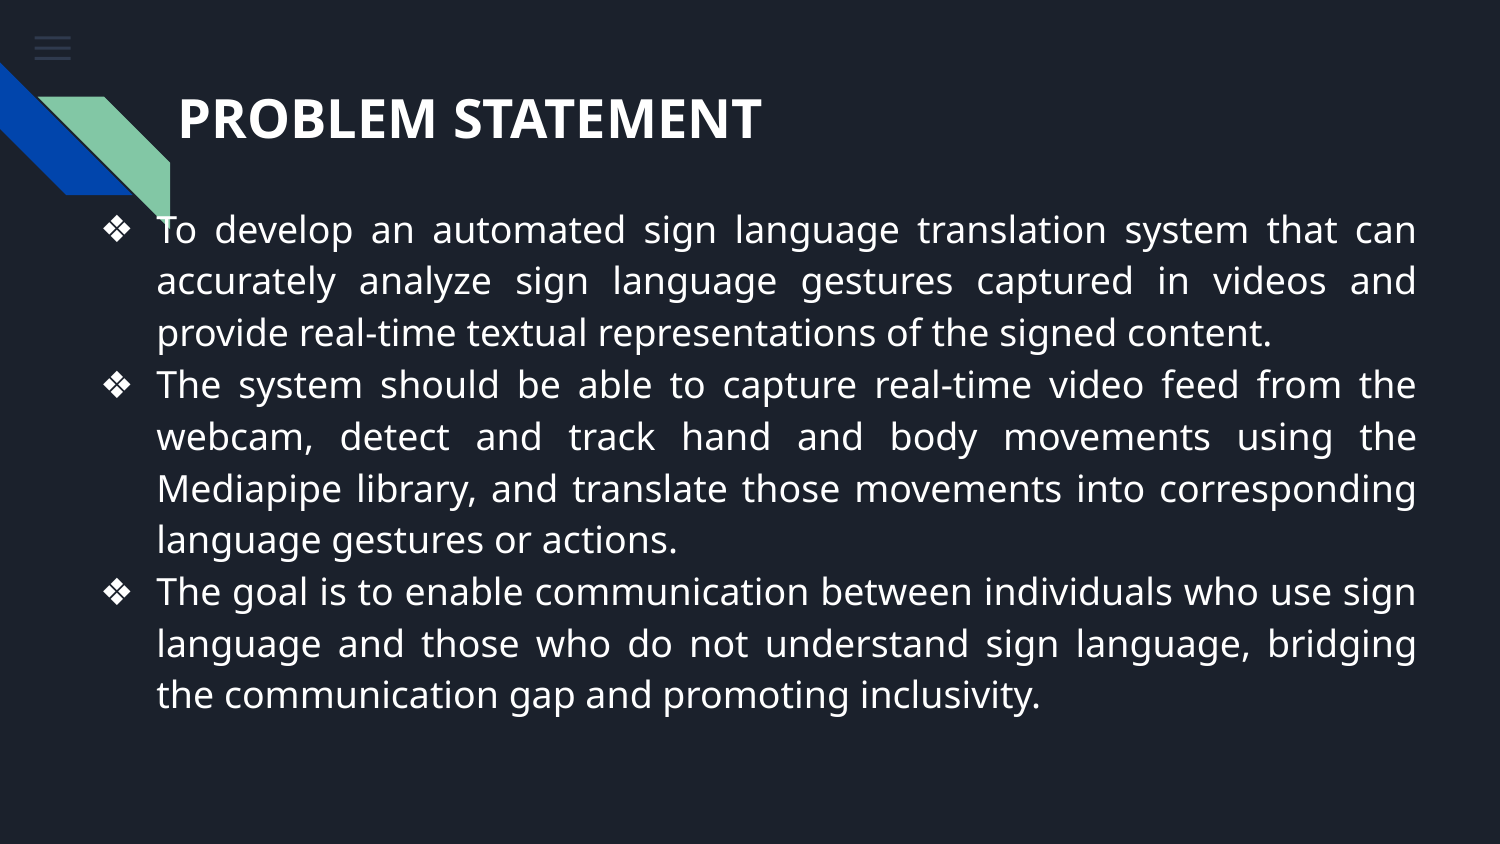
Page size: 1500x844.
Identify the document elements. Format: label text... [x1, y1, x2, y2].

title PROBLEM STATEMENT [162, 69, 1317, 184]
list To develop an automated sign language translation system that can accurately analyze sign language gestures captured in videos and provide real-time textual representations of the signed content. The system should be able to capture real-time video feed from the webcam, detect and track hand and body movements using the Mediapipe library, and translate those movements into corresponding language gestures or actions. The goal is to enable communication between individuals who use sign language and those who do not understand sign language, bridging the communication gap and promoting inclusivity. [66, 184, 1434, 795]
